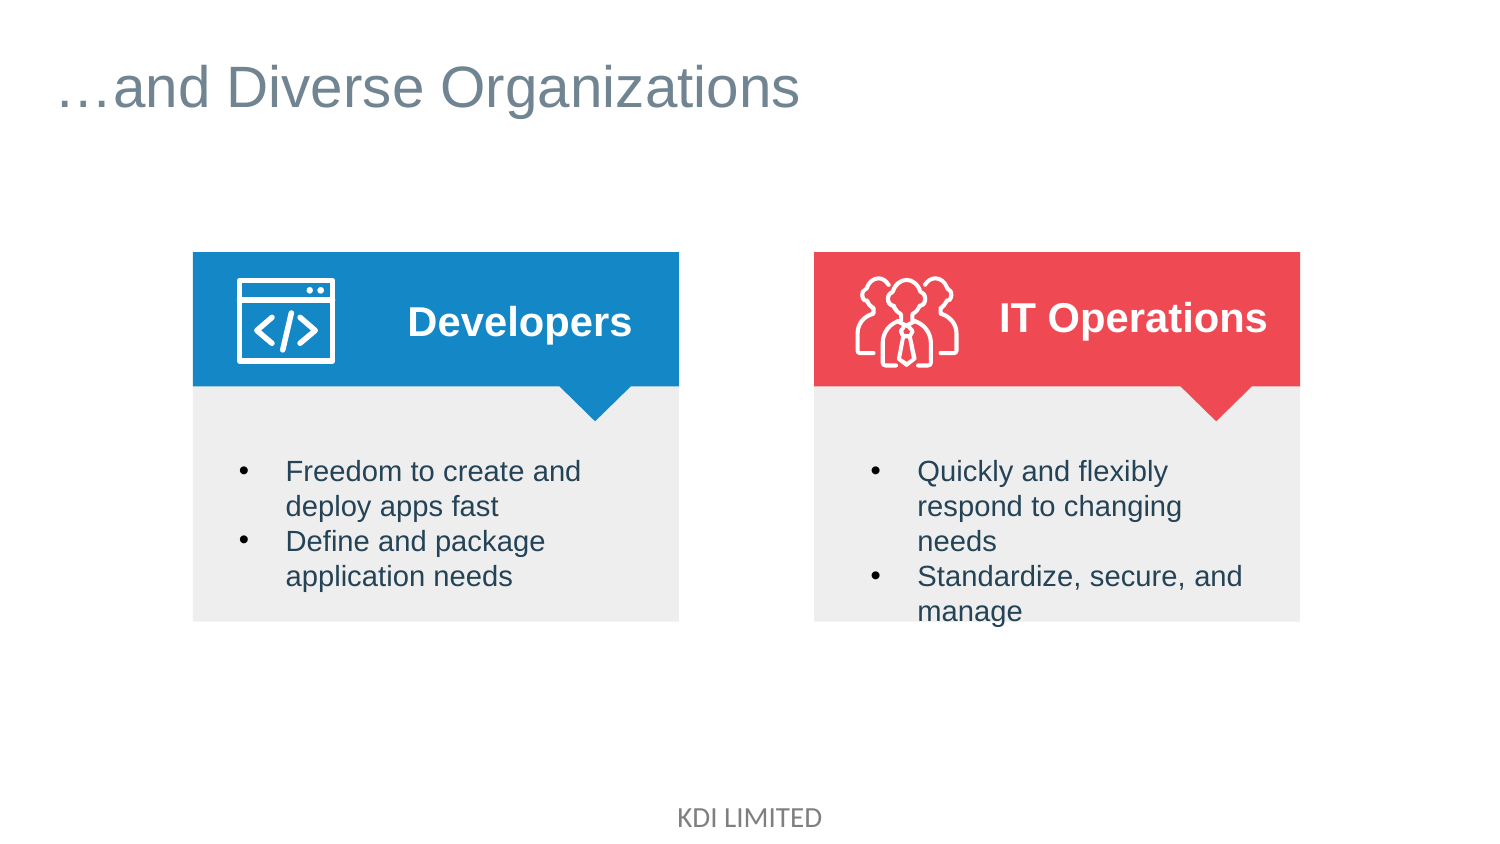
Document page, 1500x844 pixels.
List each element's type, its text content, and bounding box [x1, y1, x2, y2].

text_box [239, 280, 333, 362]
text_box [192, 387, 679, 622]
title …and Diverse Organizations [39, 34, 1458, 135]
text_box IT Operations [983, 283, 1285, 349]
text_box [192, 252, 680, 422]
text_box Quickly and flexibly respond to changing needs Standardize, secure, and manage [855, 445, 1285, 637]
text_box Developers [369, 287, 671, 353]
text_box [814, 252, 1301, 422]
text_box [814, 387, 1300, 622]
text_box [855, 275, 959, 368]
text_box Freedom to create and deploy apps fast Define and package application needs [223, 444, 627, 602]
